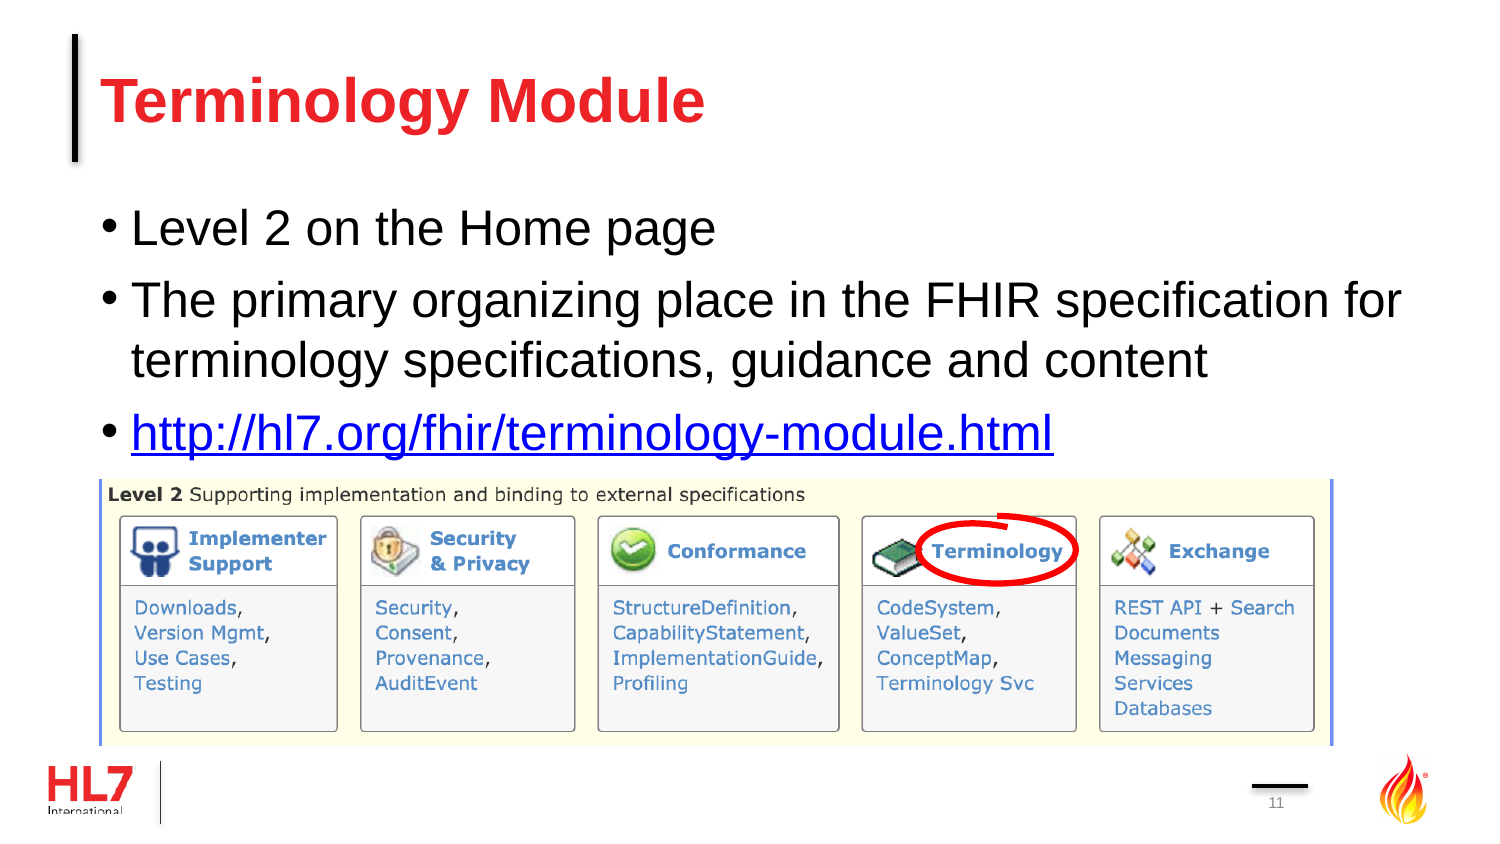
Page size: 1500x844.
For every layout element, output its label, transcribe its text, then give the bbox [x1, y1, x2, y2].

slide_number 11 [1257, 788, 1302, 815]
picture [85, 479, 1345, 746]
picture [1380, 753, 1428, 824]
list Level 2 on the Home page The primary organizing place in the FHIR specification for terminology specifications, guidance and content http://hl7.org/fhir/terminology-module.html [100, 195, 1451, 676]
title Terminology Module [100, 33, 1451, 163]
